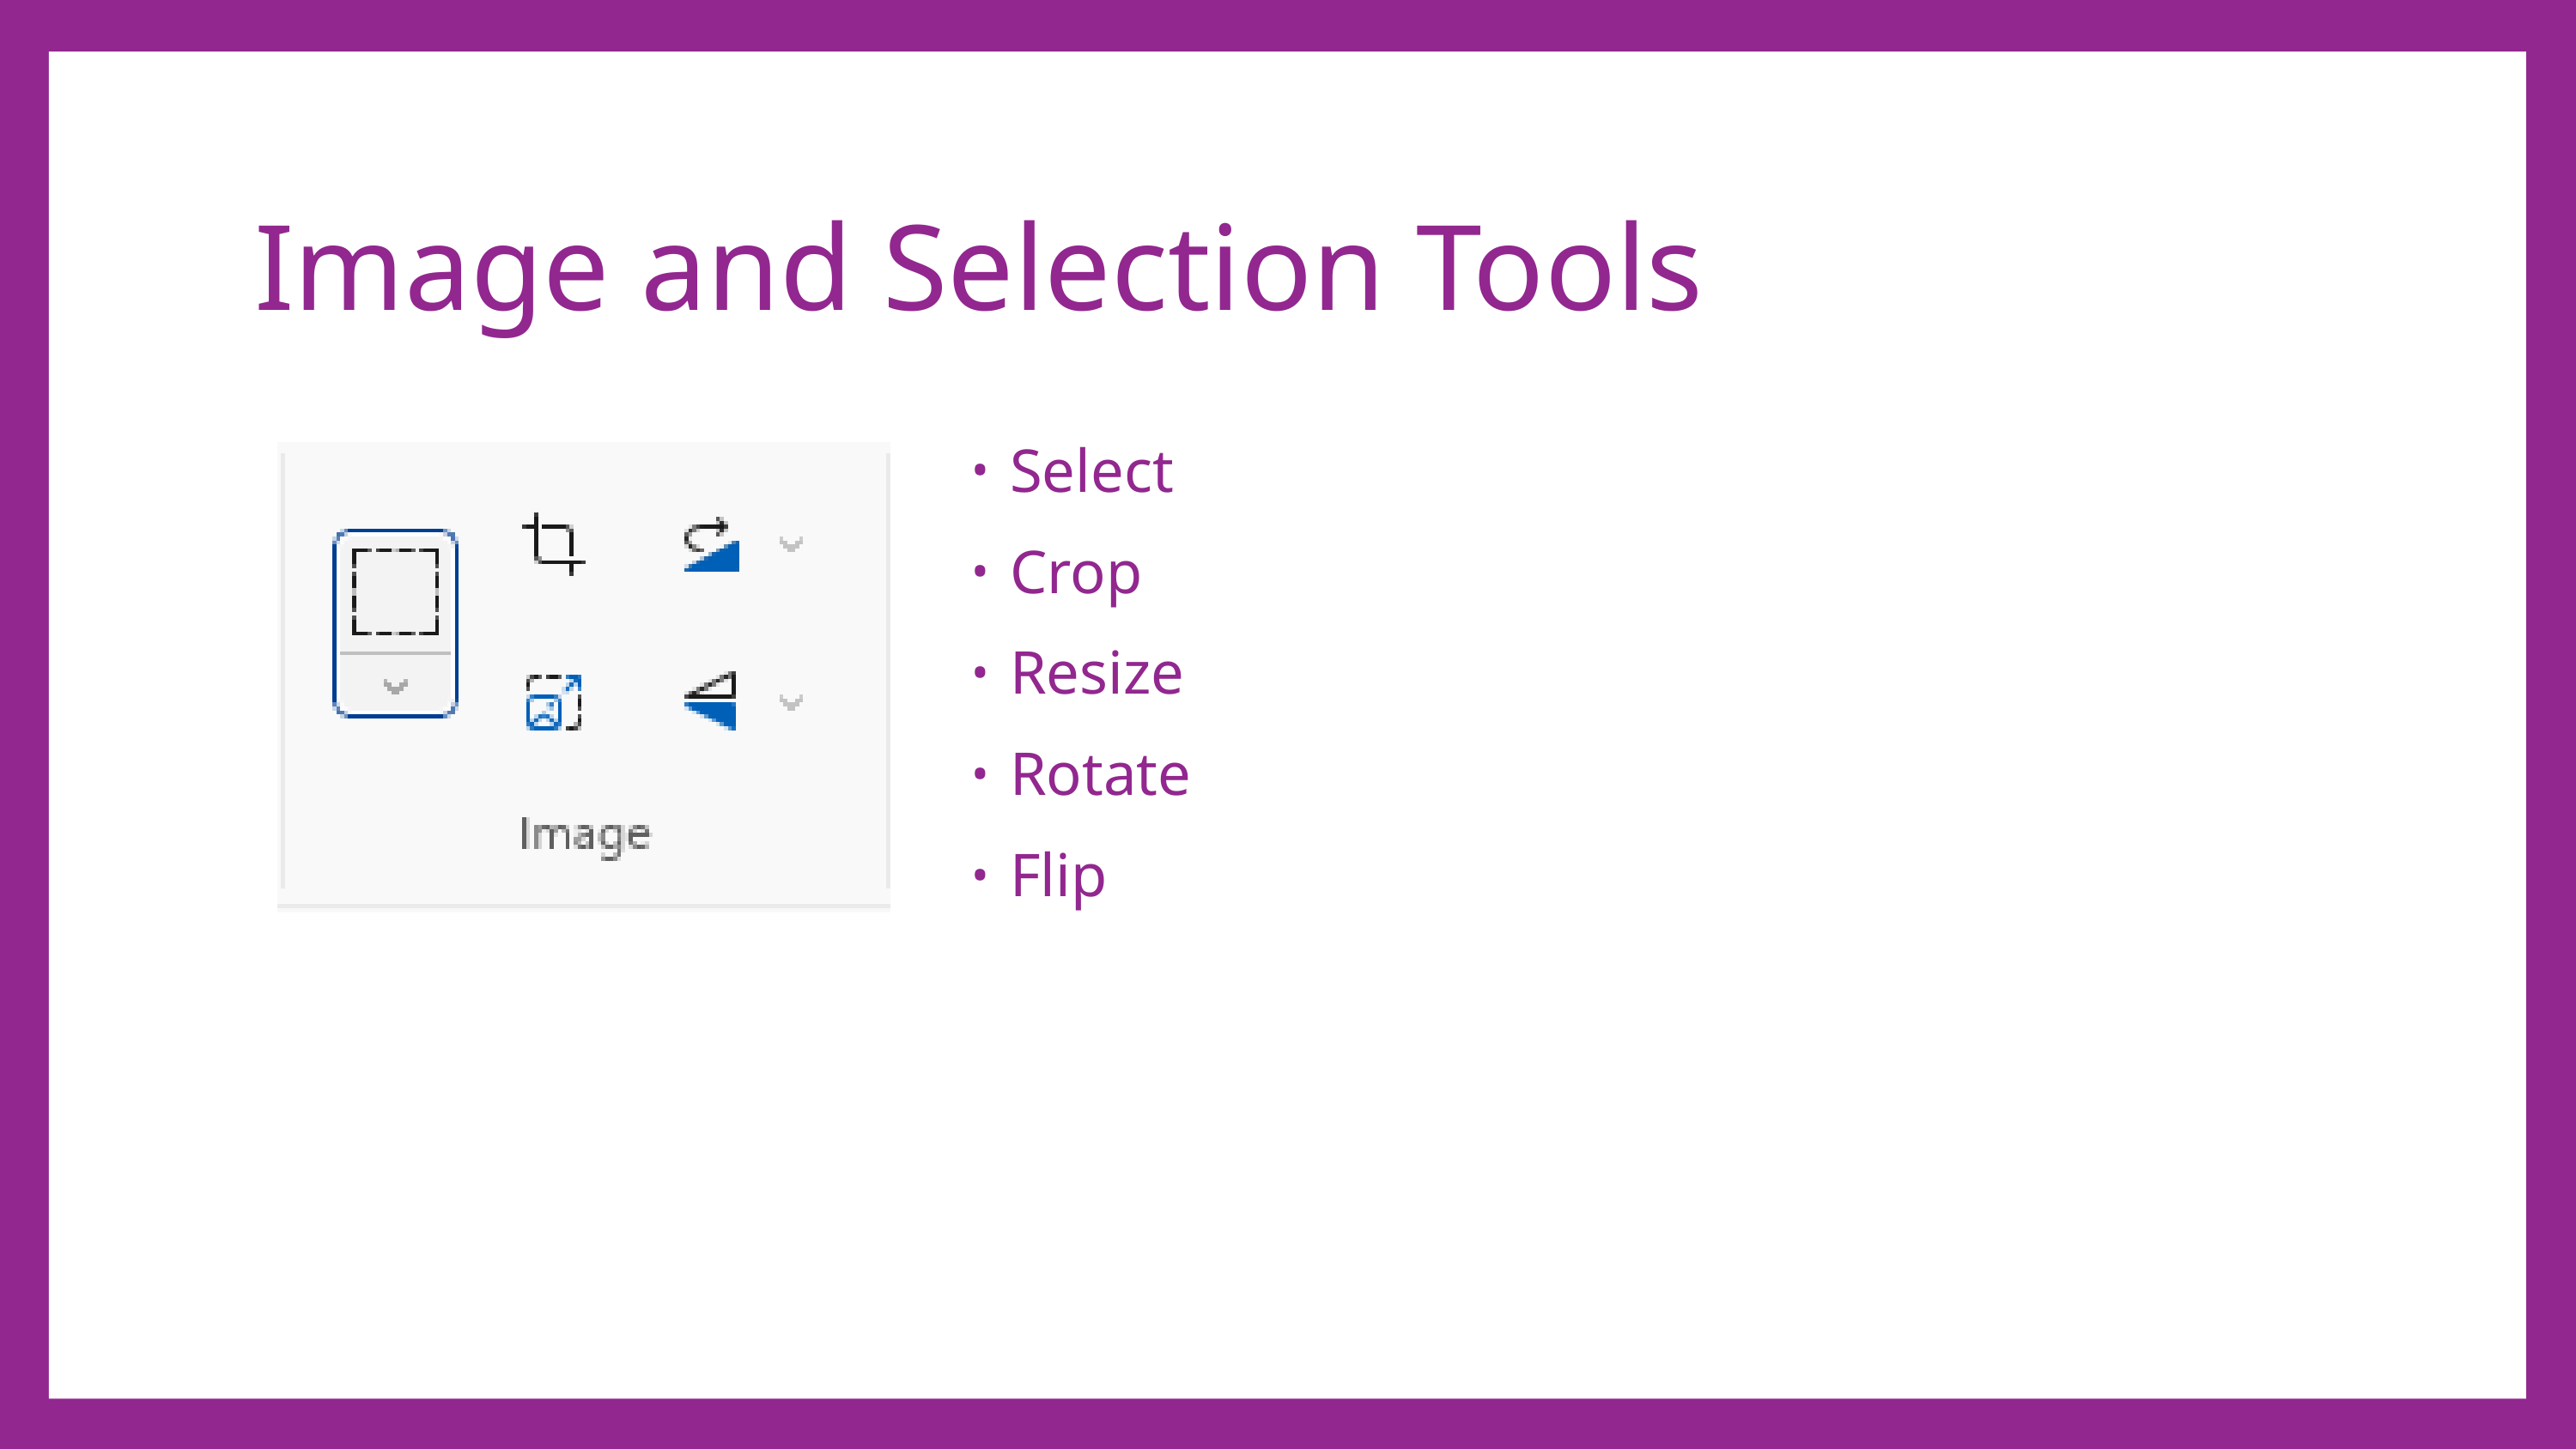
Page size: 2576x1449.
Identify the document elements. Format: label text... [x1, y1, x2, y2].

list Select Crop Resize Rotate Flip [949, 434, 2328, 1288]
picture [277, 441, 890, 912]
title Image and Selection Tools [241, 129, 2329, 415]
